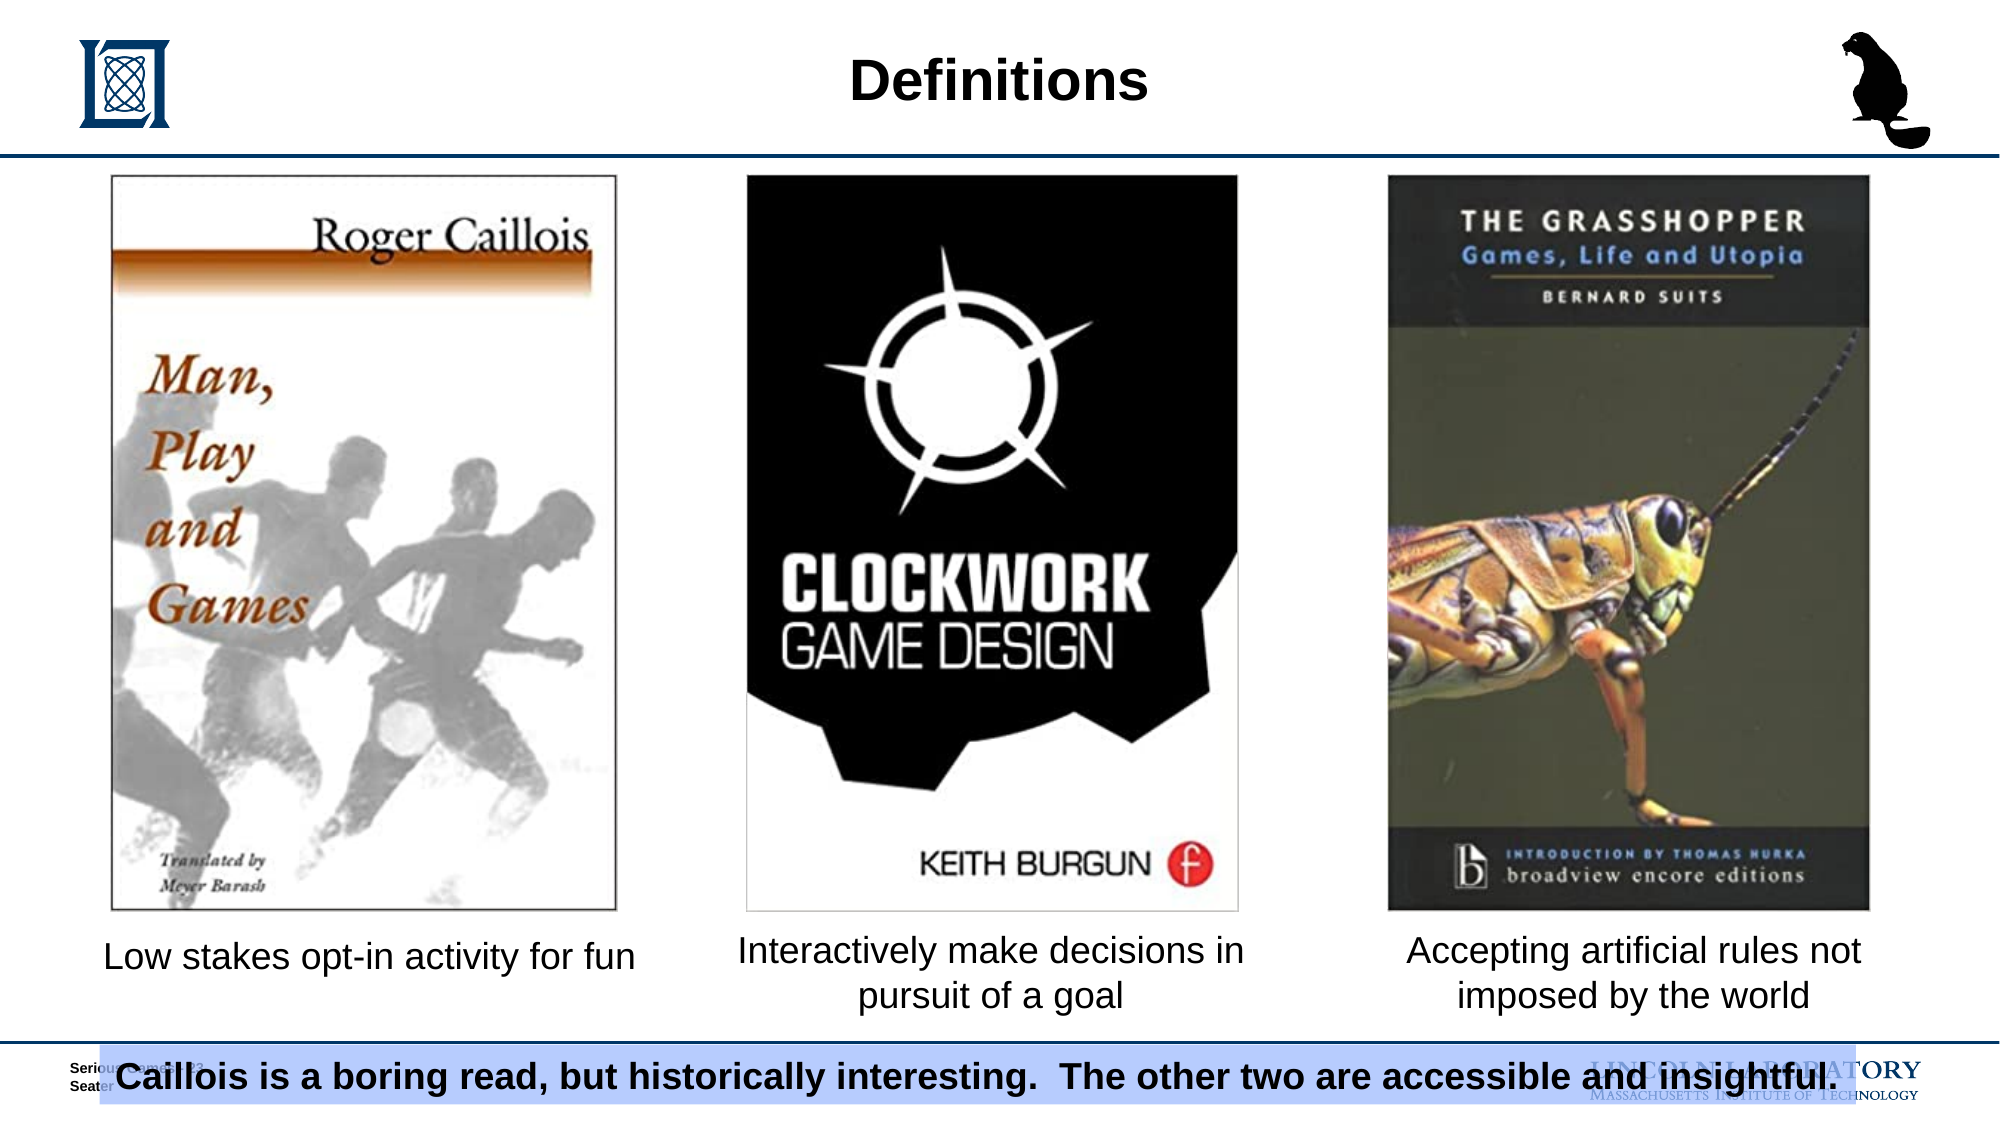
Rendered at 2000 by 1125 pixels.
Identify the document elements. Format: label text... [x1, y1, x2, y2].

title Definitions [205, 16, 1794, 151]
text_box Caillois is a boring read, but historically interesting. The other two are accessible and insightful. [99, 1044, 1856, 1105]
text_box Accepting artificial rules not imposed by the world [1377, 918, 1891, 1024]
picture [79, 40, 170, 128]
picture [1856, 1061, 1921, 1100]
picture [109, 173, 618, 912]
picture [1830, 20, 1942, 156]
picture [745, 173, 1239, 912]
picture [1386, 173, 1871, 912]
text_box Low stakes opt-in activity for fun [74, 924, 665, 985]
text_box Interactively make decisions in pursuit of a goal [715, 918, 1267, 1024]
